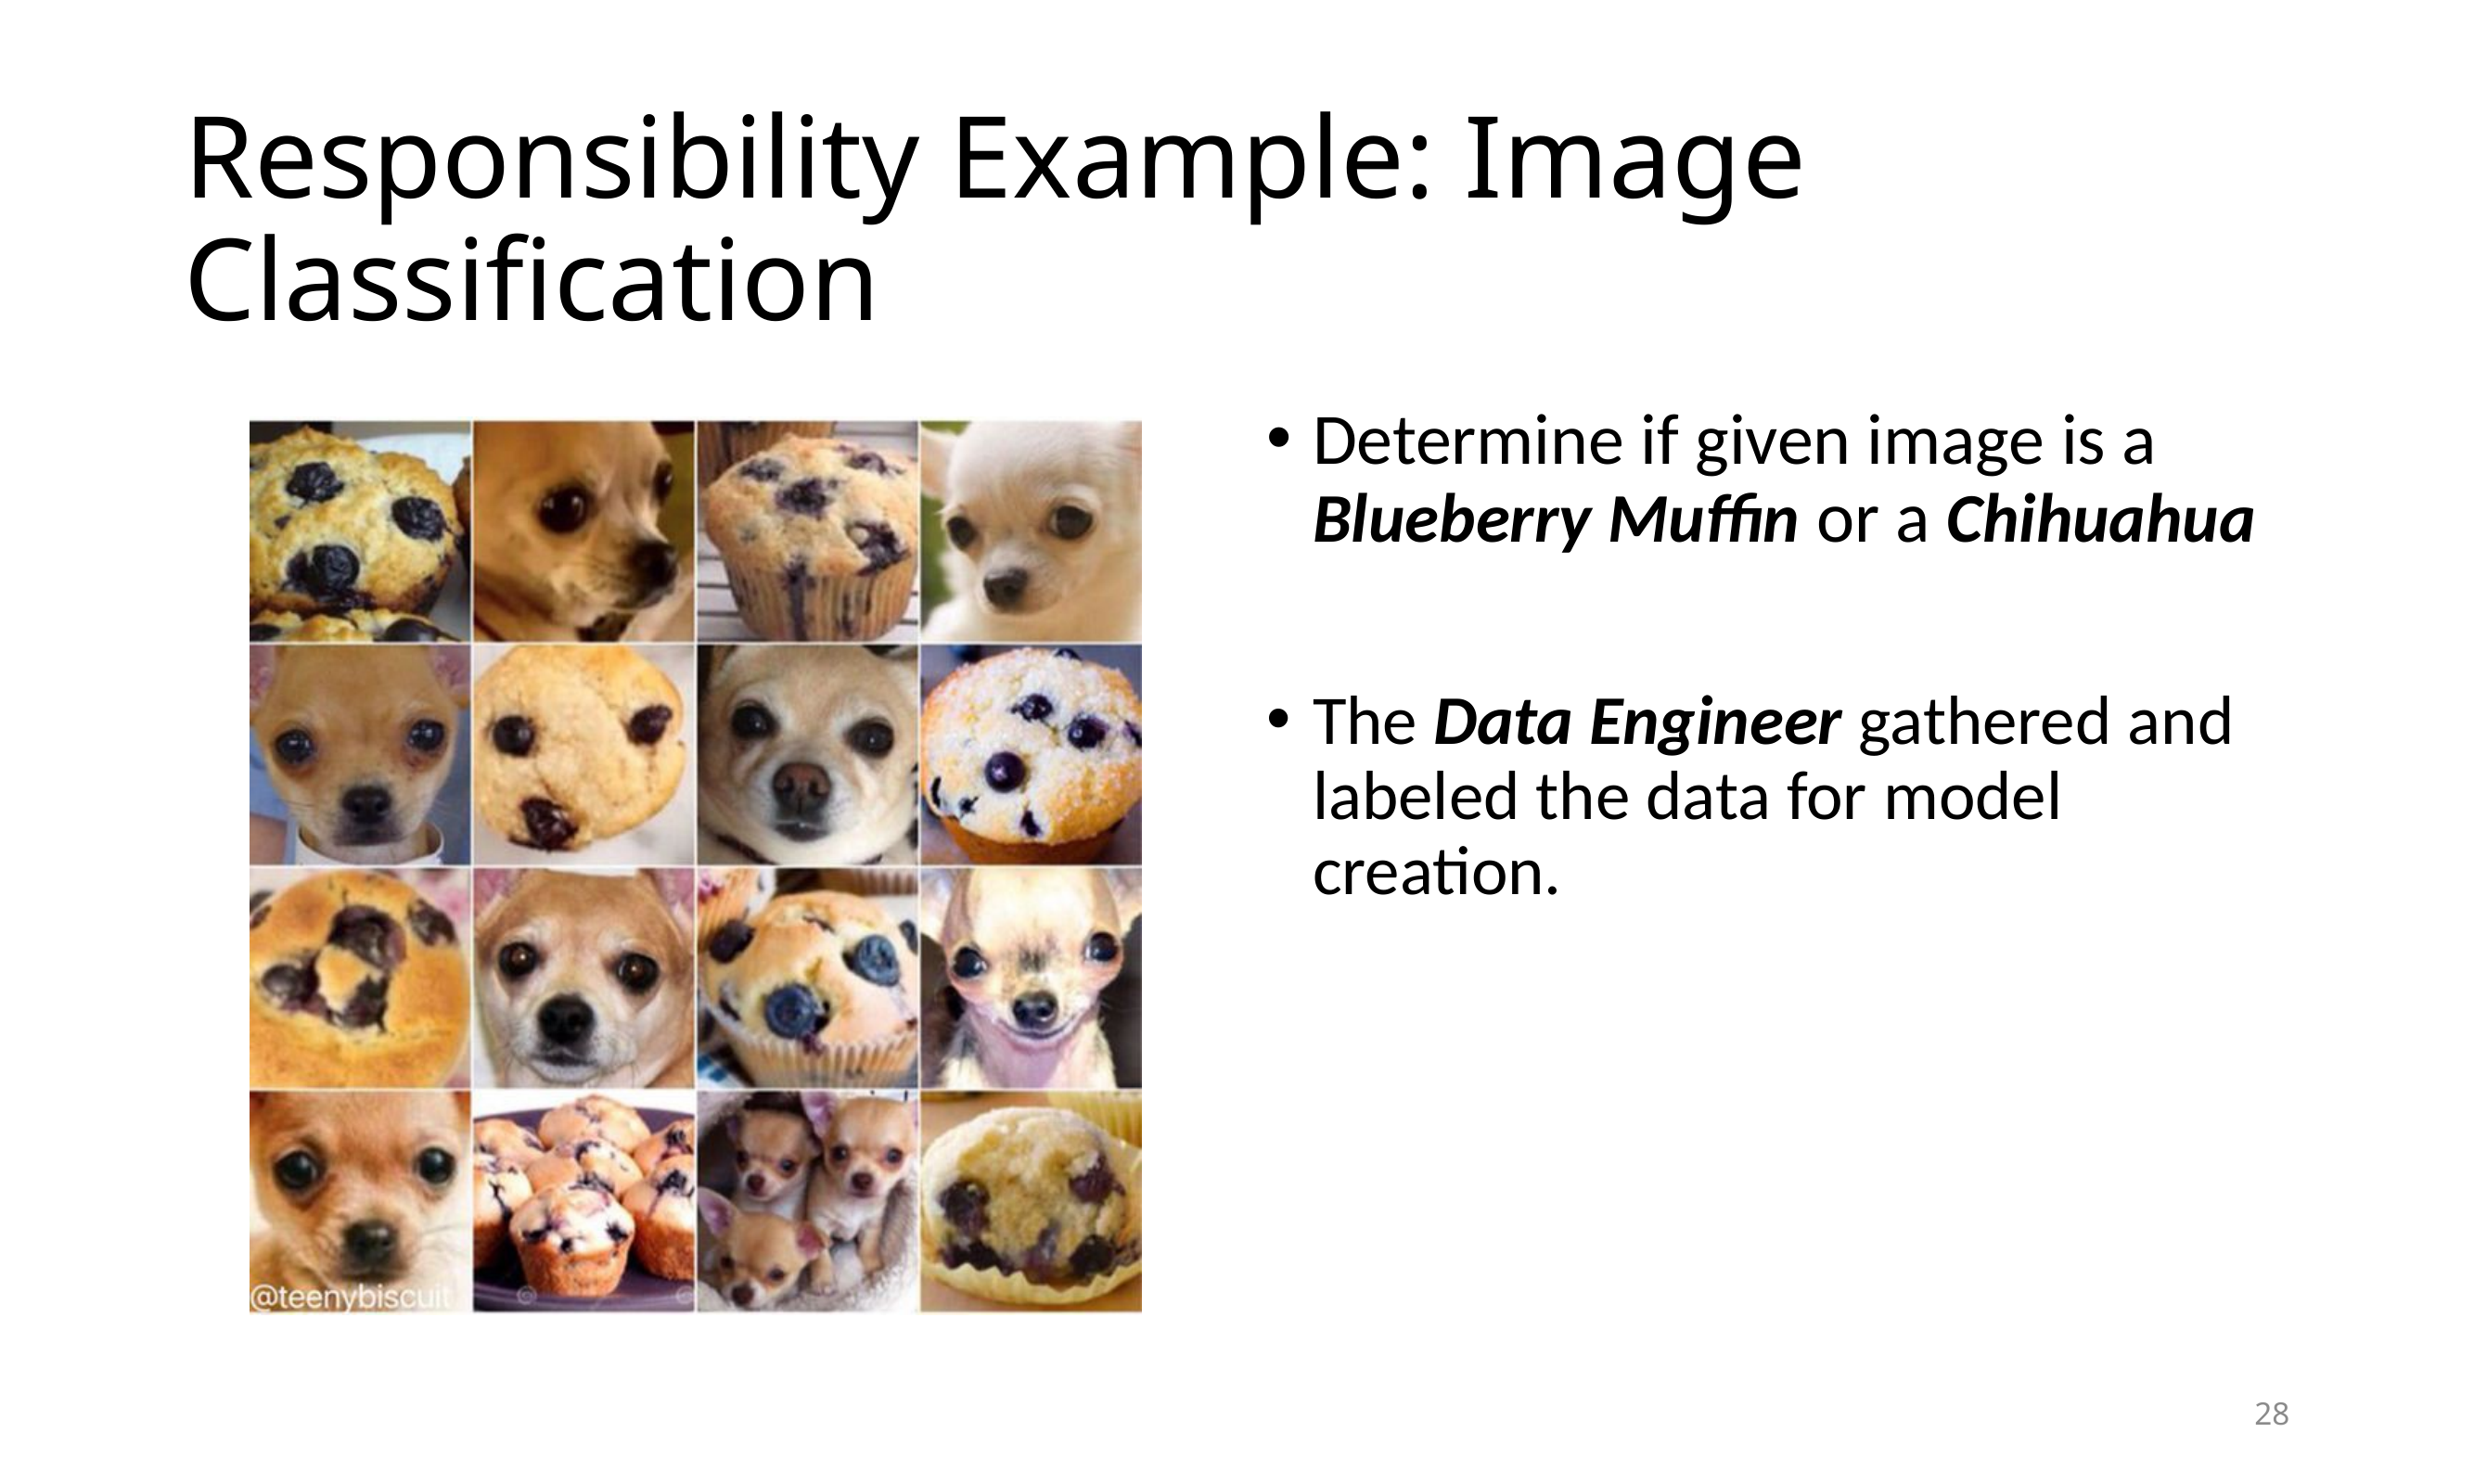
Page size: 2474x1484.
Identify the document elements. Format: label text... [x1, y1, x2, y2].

title Responsibility Example: Image Classification [170, 79, 2304, 366]
slide_number 28 [1747, 1375, 2304, 1455]
list Determine if given image is a Blueberry Muffin or a Chihuahua The Data Engineer gathered and labeled the data for model creation. [1252, 394, 2304, 1337]
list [250, 416, 1142, 1315]
